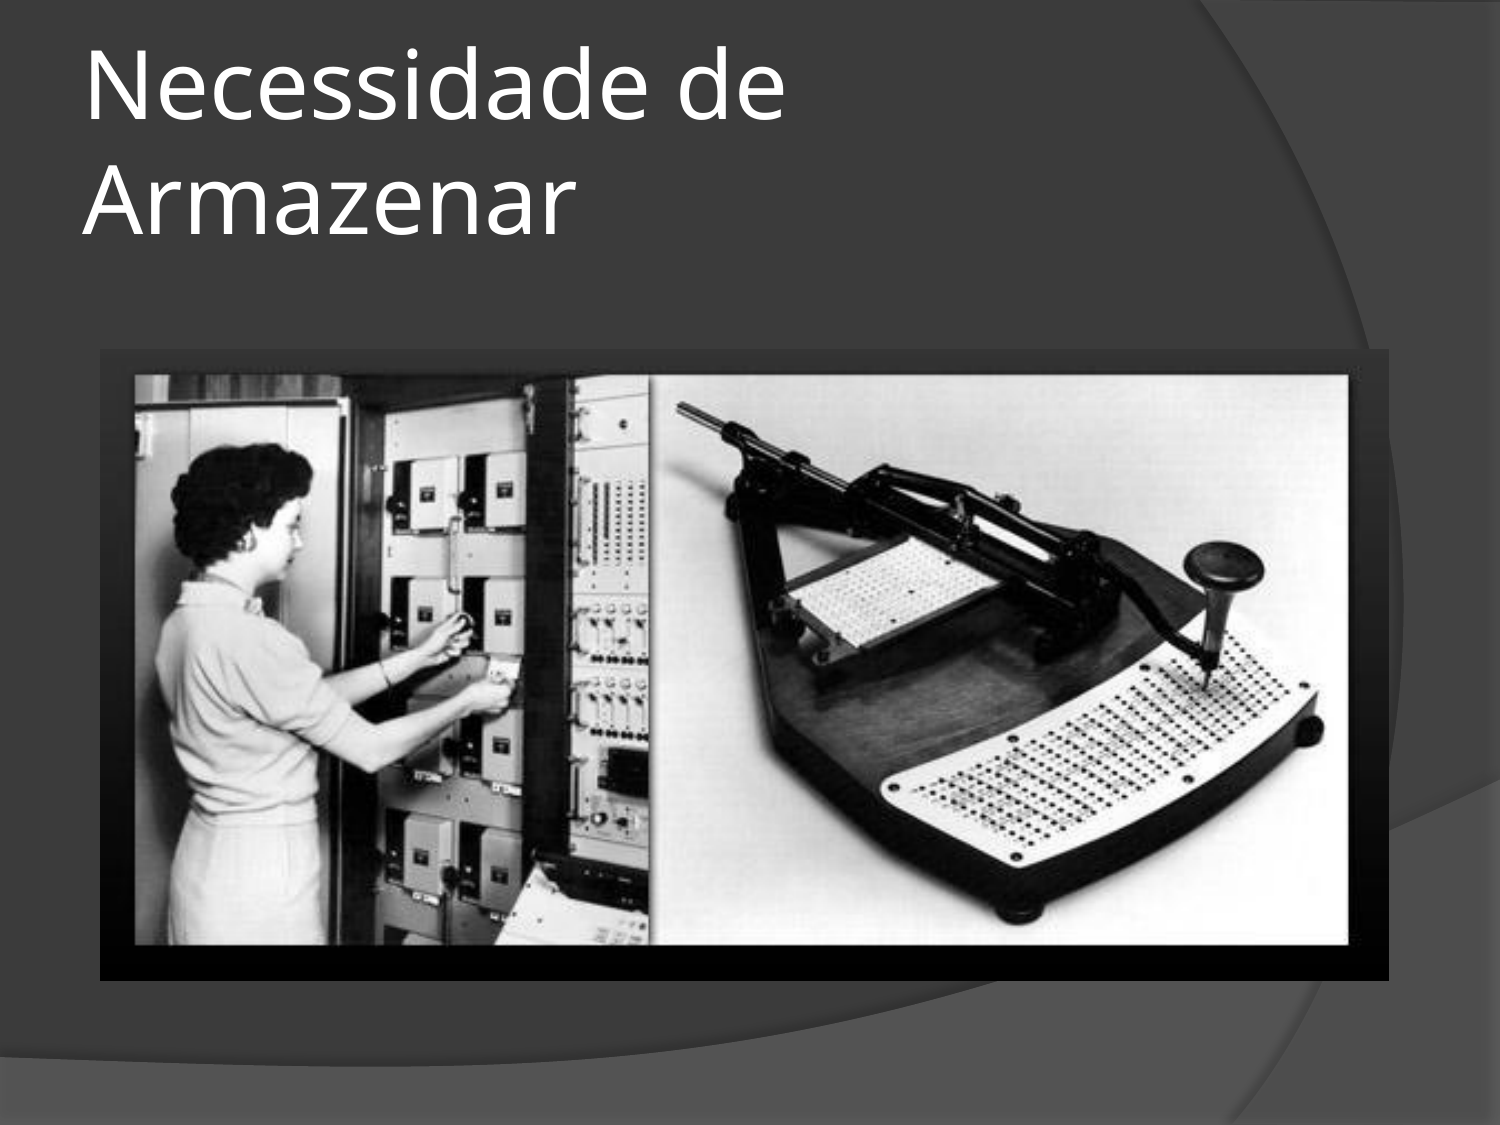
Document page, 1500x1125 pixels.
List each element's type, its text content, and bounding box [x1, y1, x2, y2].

title Necessidade de Armazenar [75, 45, 1300, 233]
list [100, 349, 1389, 981]
